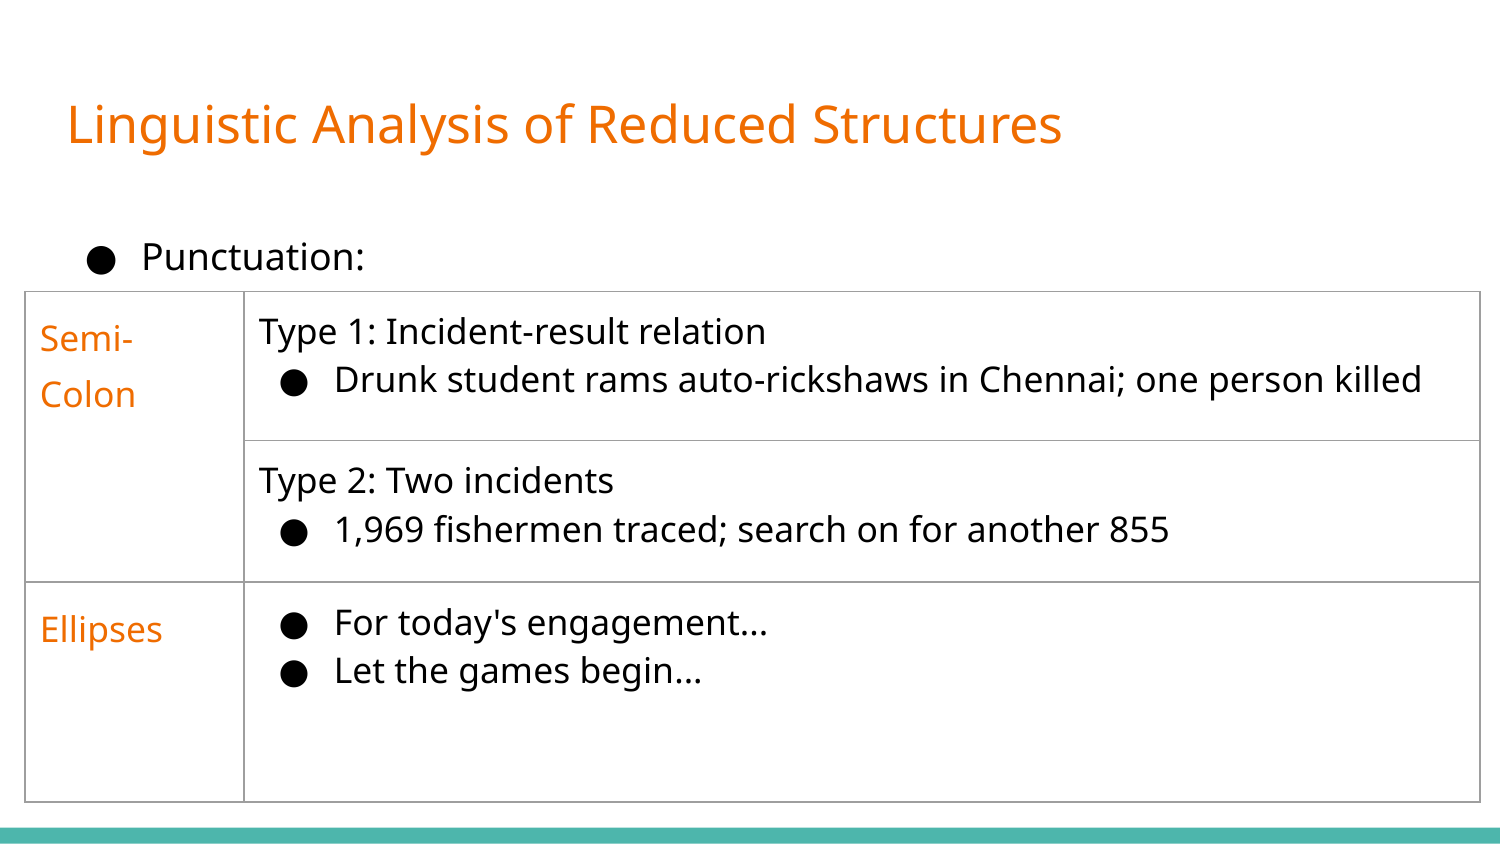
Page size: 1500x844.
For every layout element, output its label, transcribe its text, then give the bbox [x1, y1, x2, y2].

table_cell Type 2: Two incidents 1,969 fishermen traced; search on for another 855 [245, 441, 1479, 581]
list Punctuation: [51, 207, 1449, 291]
table_header Type 1: Incident-result relation Drunk student rams auto-rickshaws in Chennai; one person killed [245, 292, 1479, 440]
title Linguistic Analysis of Reduced Structures [51, 72, 1449, 189]
table_cell Ellipses [26, 583, 243, 801]
table_cell For today's engagement... Let the games begin... [245, 583, 1479, 801]
table_header Semi-Colon [26, 292, 243, 581]
